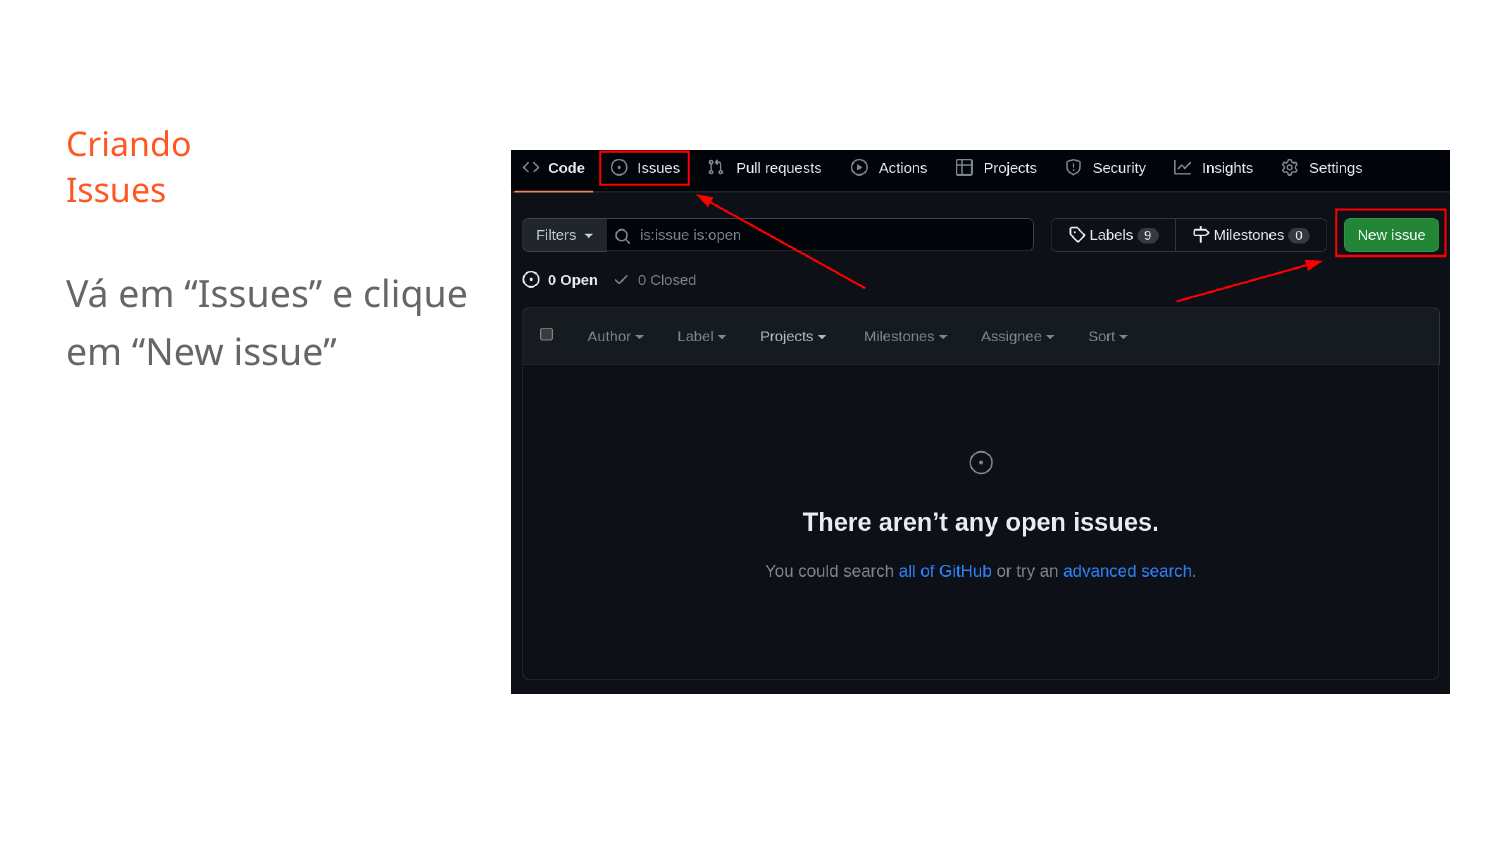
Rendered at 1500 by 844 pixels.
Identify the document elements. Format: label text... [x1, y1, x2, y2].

list Vá em “Issues” e clique em “New issue” [51, 244, 512, 750]
picture [511, 149, 1451, 694]
title Criando Issues [51, 103, 512, 228]
